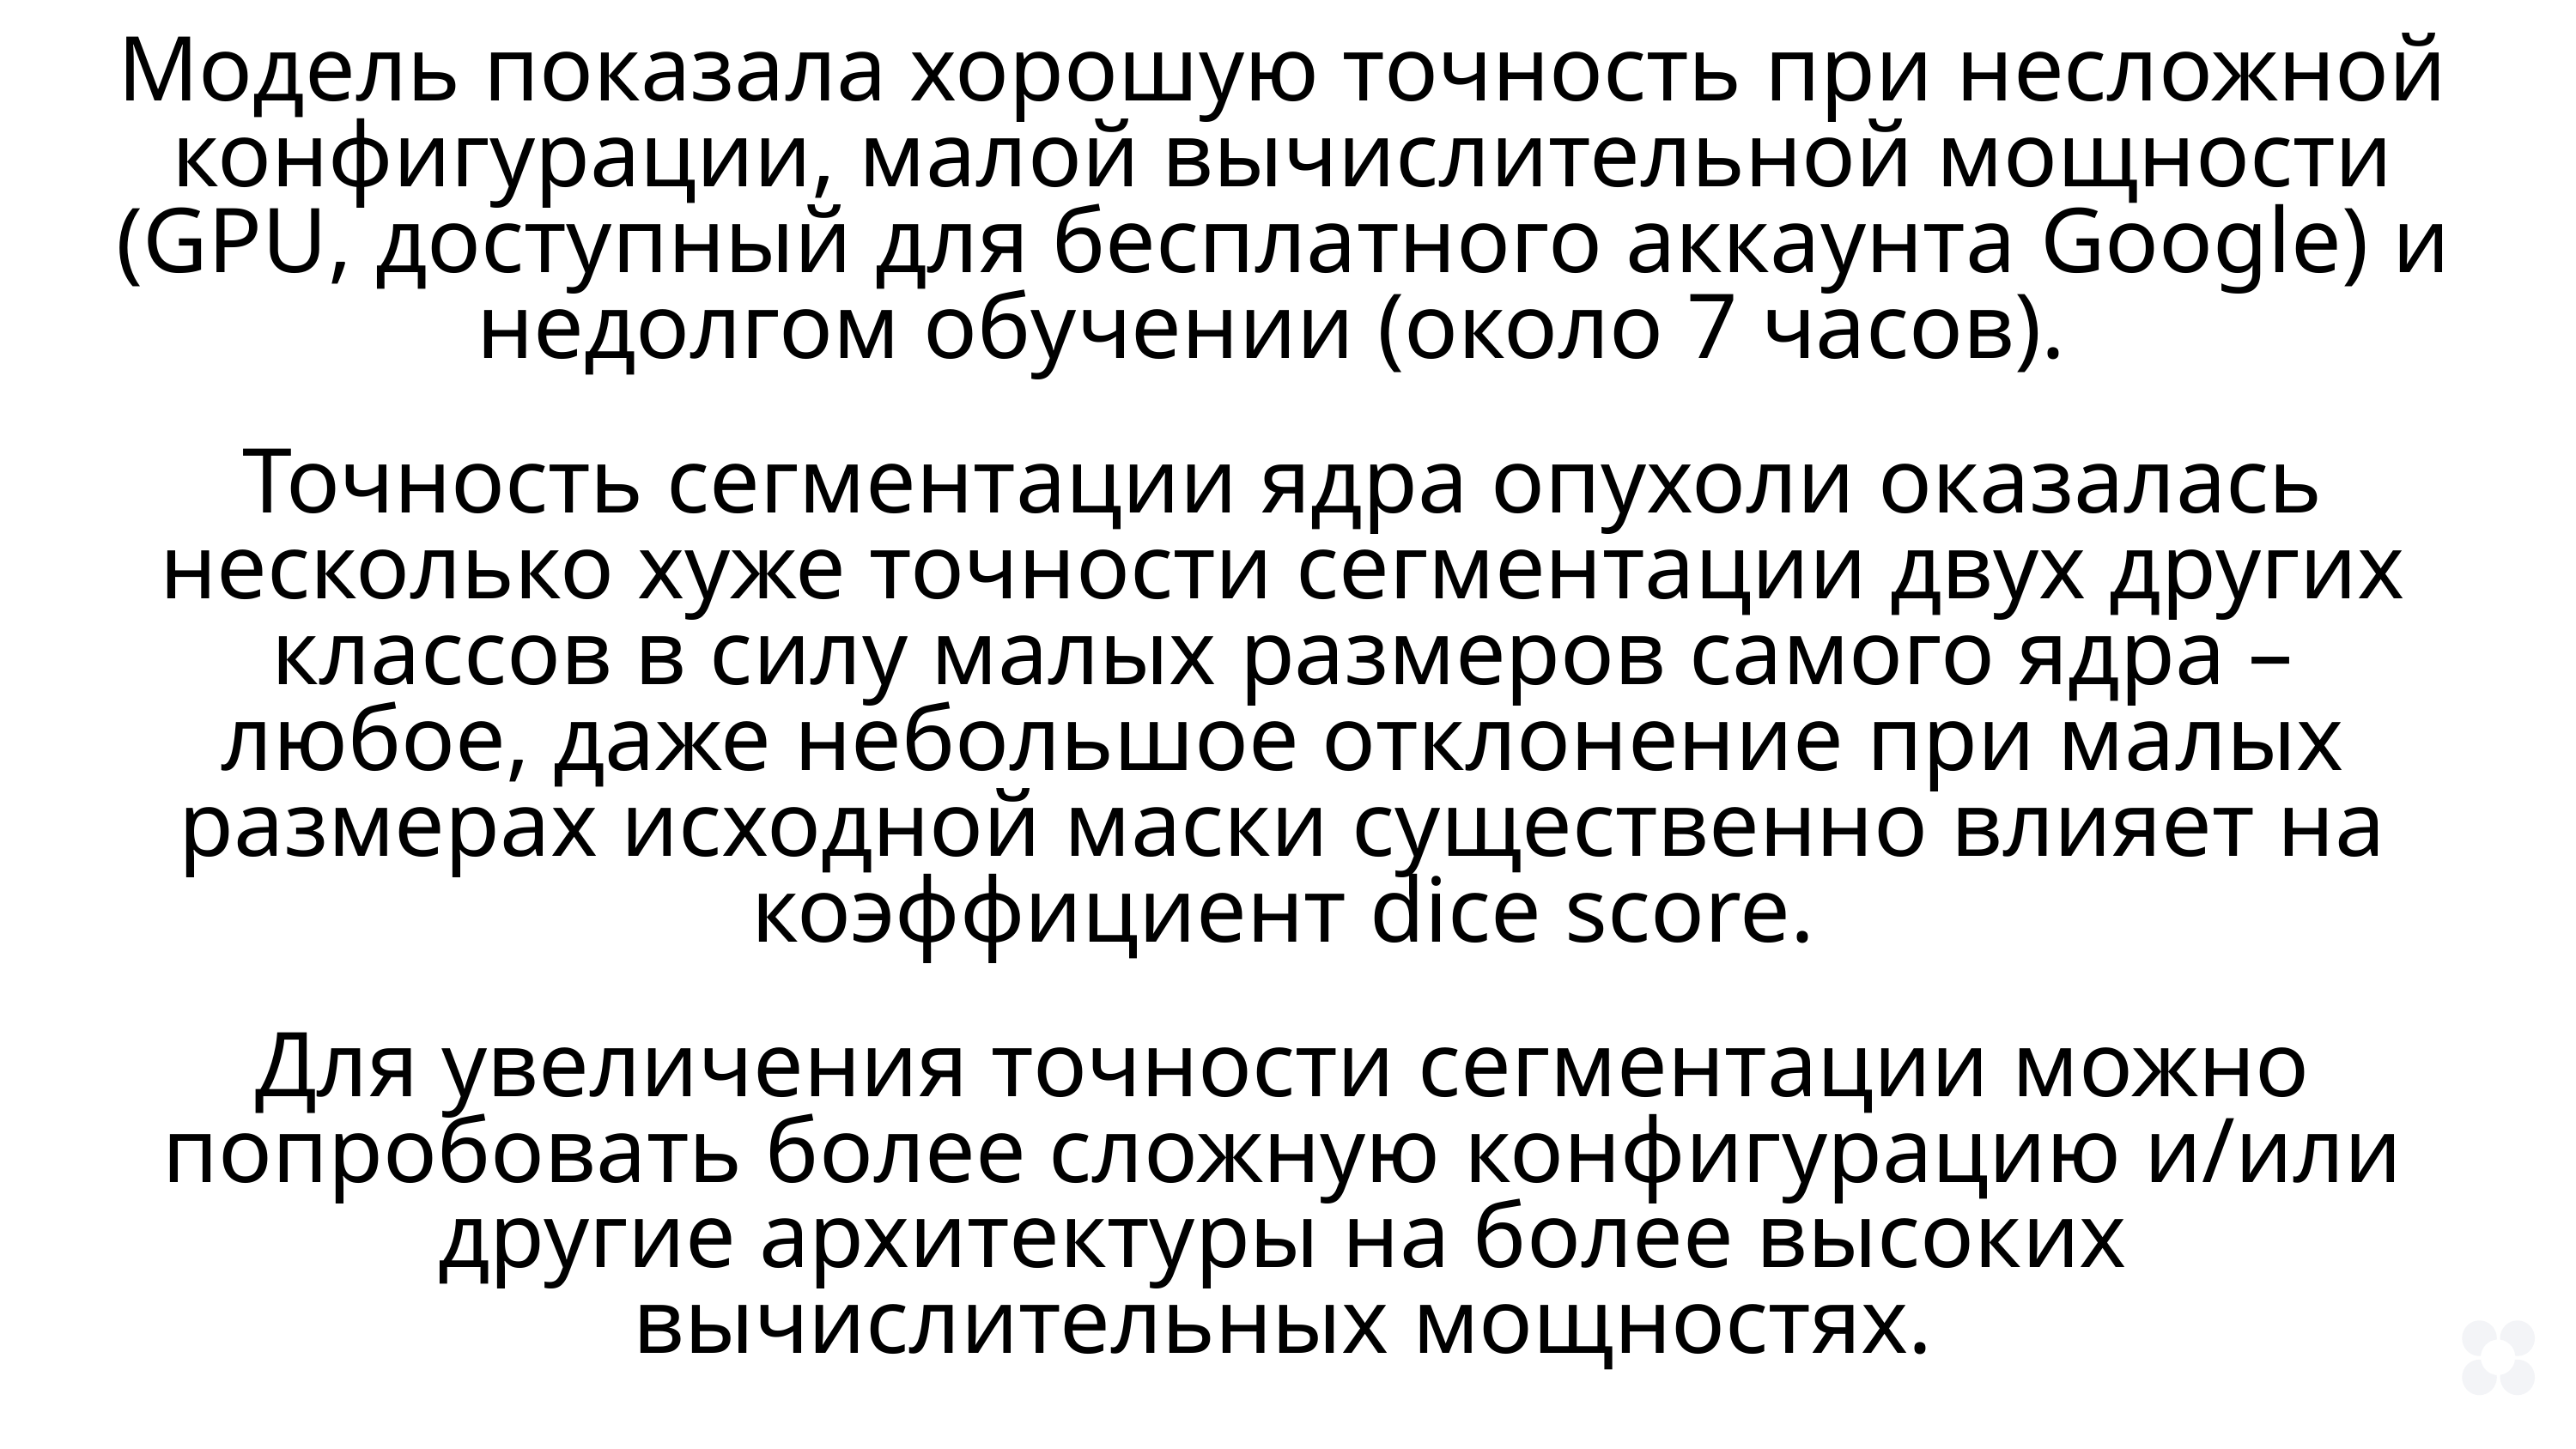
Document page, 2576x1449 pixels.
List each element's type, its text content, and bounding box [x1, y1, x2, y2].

text_box Модель показала хорошую точность при несложной конфигурации, малой вычислительной мощности (GPU, доступный для бесплатного аккаунта Google) и недолгом обучении (около 7 часов). Точность сегментации ядра опухоли оказалась несколько хуже точности сегментации двух других классов в силу малых размеров самого ядра – любое, даже небольшое отклонение при малых размерах исходной маски существенно влияет на коэффициент dice score. Для увеличения точности сегментации можно попробовать более сложную конфигурацию и/или другие архитектуры на более высоких вычислительных мощностях. [114, 33, 2451, 1383]
